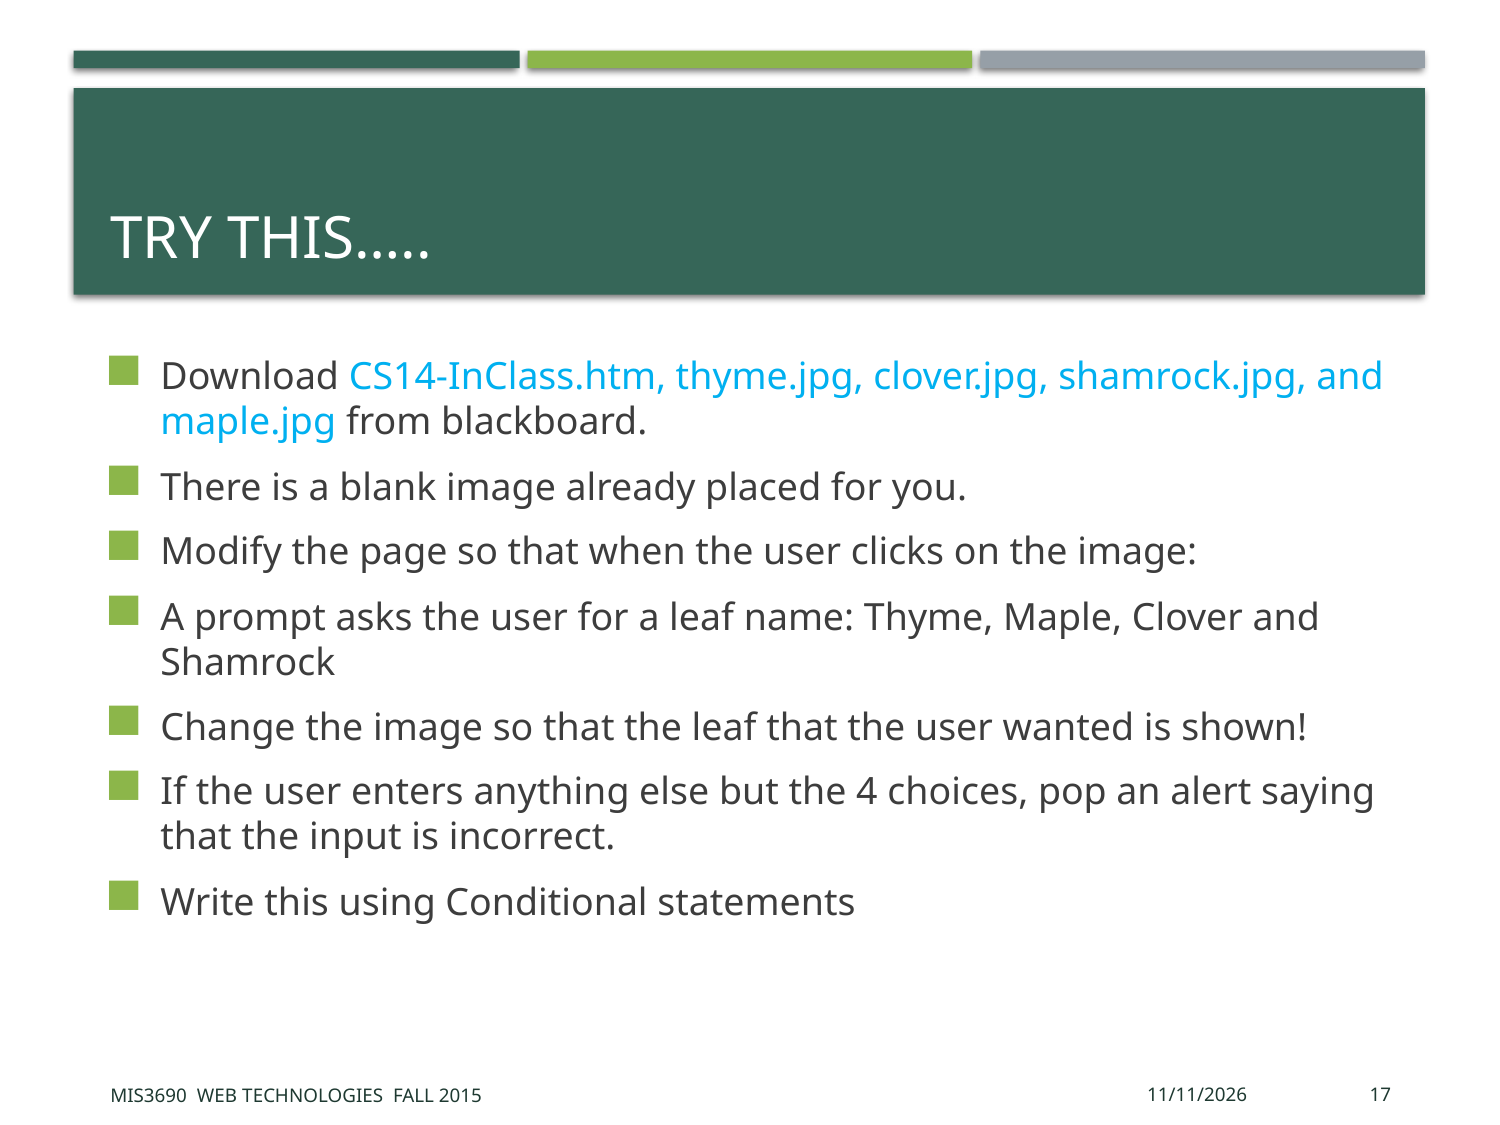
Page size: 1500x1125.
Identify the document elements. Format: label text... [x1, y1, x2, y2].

title Try this….. [95, 99, 1406, 278]
list Download CS14-InClass.htm, thyme.jpg, clover.jpg, shamrock.jpg, and maple.jpg from blackboard. There is a blank image already placed for you. Modify the page so that when the user clicks on the image: A prompt asks the user for a leaf name: Thyme, Maple, Clover and Shamrock Change the image so that the leaf that the user wanted is shown! If the user enters anything else but the 4 choices, pop an alert saying that the input is incorrect. Write this using Conditional statements [95, 344, 1406, 1038]
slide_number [911, 1065, 1262, 1125]
footer MIS3690 Web Technologies Fall 2015 [95, 1064, 895, 1125]
slide_number 17 [1279, 1065, 1406, 1125]
